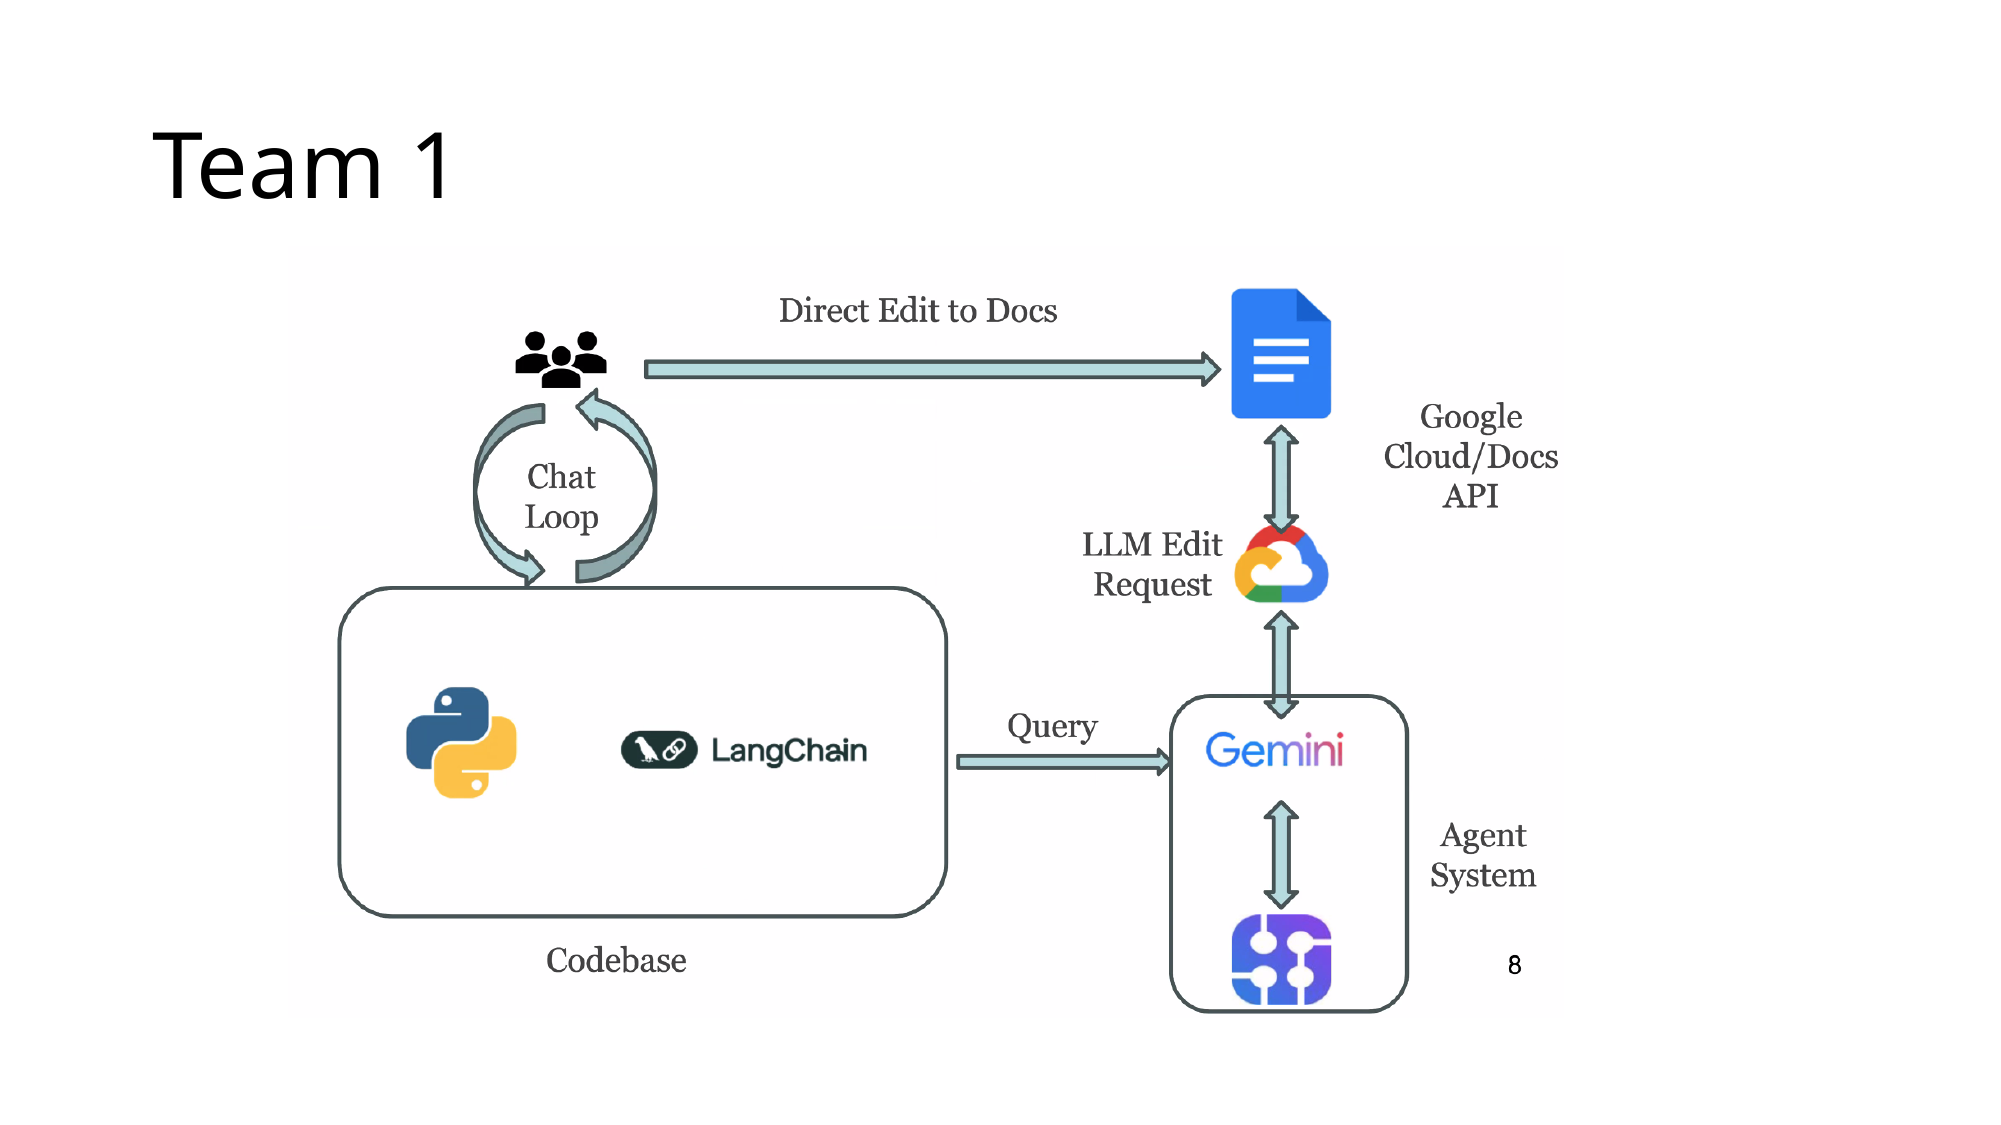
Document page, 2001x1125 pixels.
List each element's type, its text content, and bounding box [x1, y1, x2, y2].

picture [288, 245, 1565, 1019]
title Team 1 [137, 59, 1863, 278]
